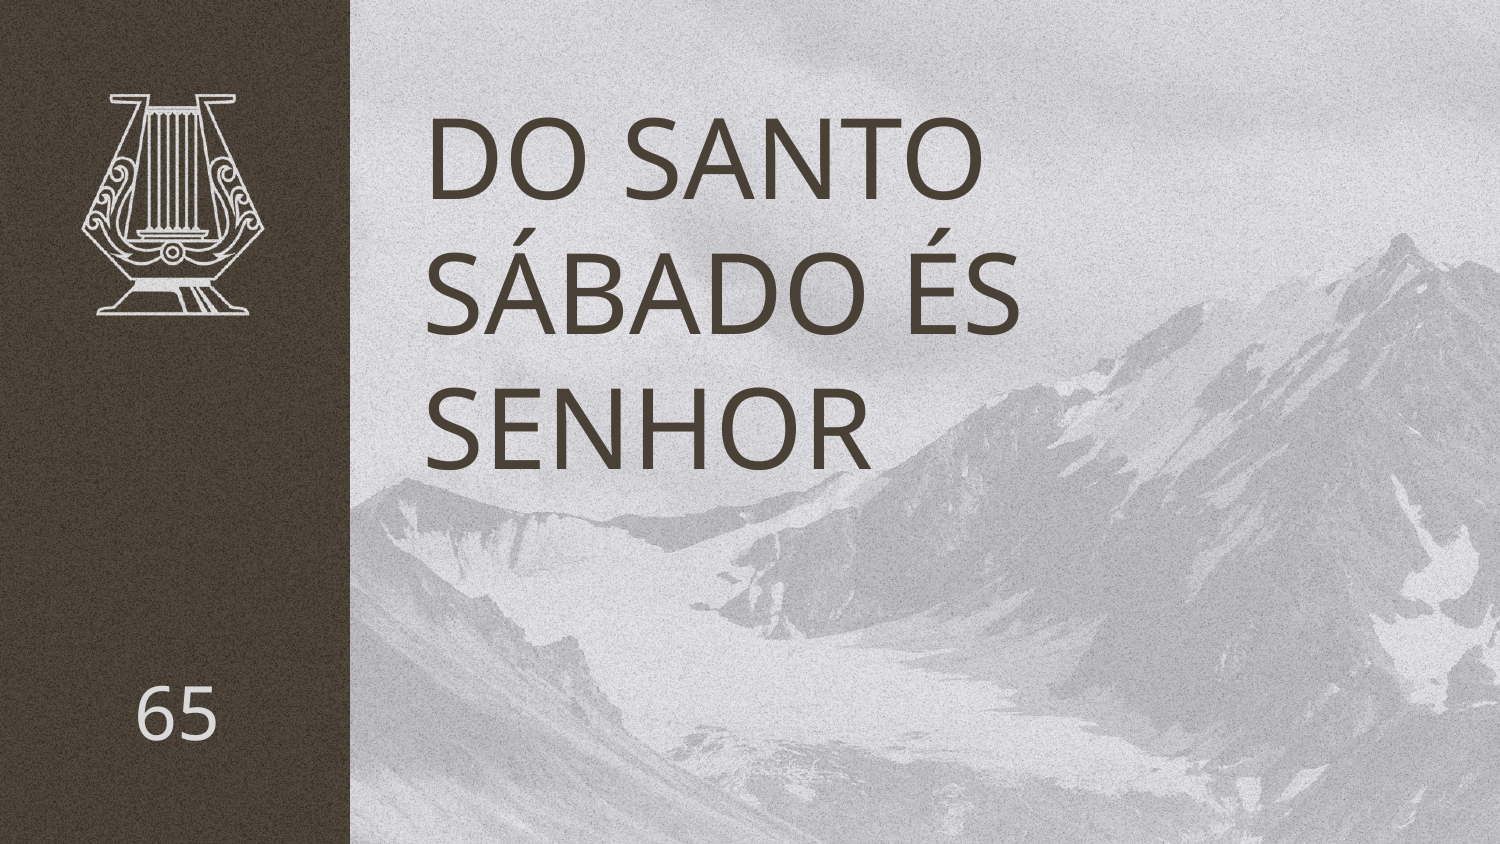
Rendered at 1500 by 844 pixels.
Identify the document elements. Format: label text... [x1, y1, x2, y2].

list 65 [76, 658, 278, 765]
title DO SANTO SÁBADO ÉS SENHOR [407, 79, 1447, 777]
picture [0, 0, 1500, 844]
